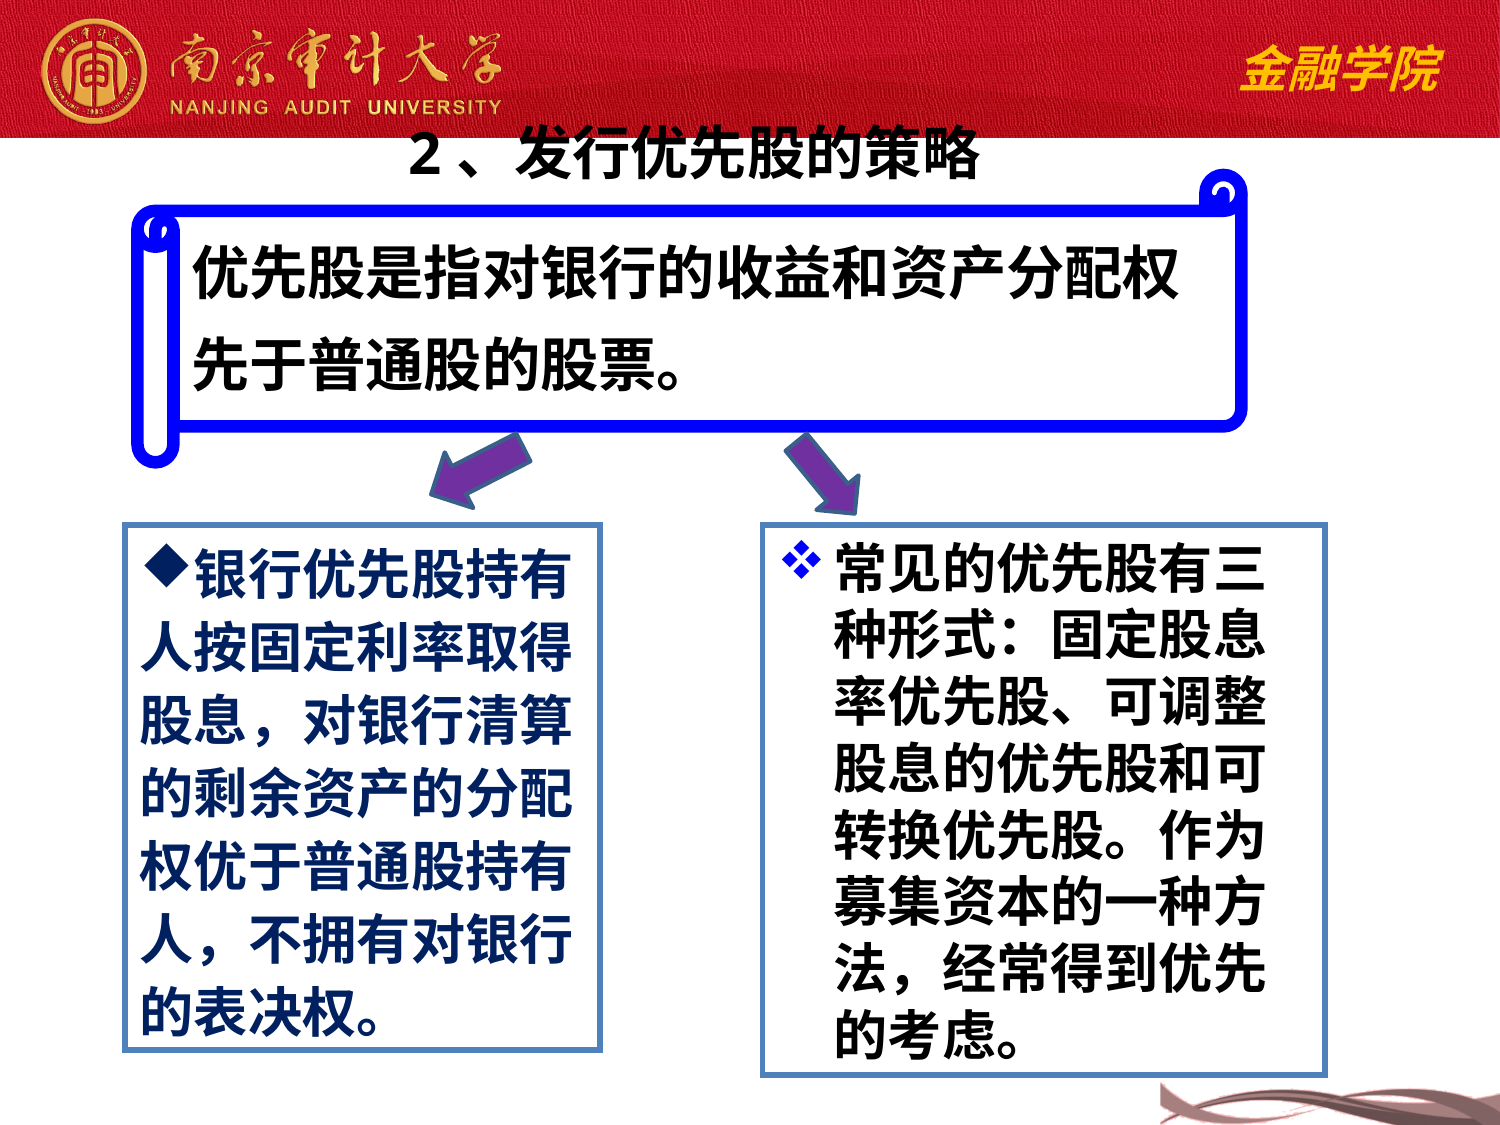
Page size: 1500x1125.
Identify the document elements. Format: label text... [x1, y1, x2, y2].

text_box 优先股是指对银行的收益和资产分配权 先于普通股的股票。 [137, 194, 1242, 463]
text_box [783, 431, 861, 516]
text_box [429, 431, 533, 510]
picture [0, 0, 1500, 153]
text_box 常见的优先股有三种形式：固定股息率优先股、可调整股息的优先股和可转换优先股。作为募集资本的一种方法，经常得到优先的考虑。 [762, 525, 1325, 1075]
text_box 银行优先股持有人按固定利率取得股息，对银行清算的剩余资产的分配权优于普通股持有人，不拥有对银行的表决权。 [125, 525, 600, 1051]
text_box 2、发行优先股的策略 [120, 108, 1267, 194]
